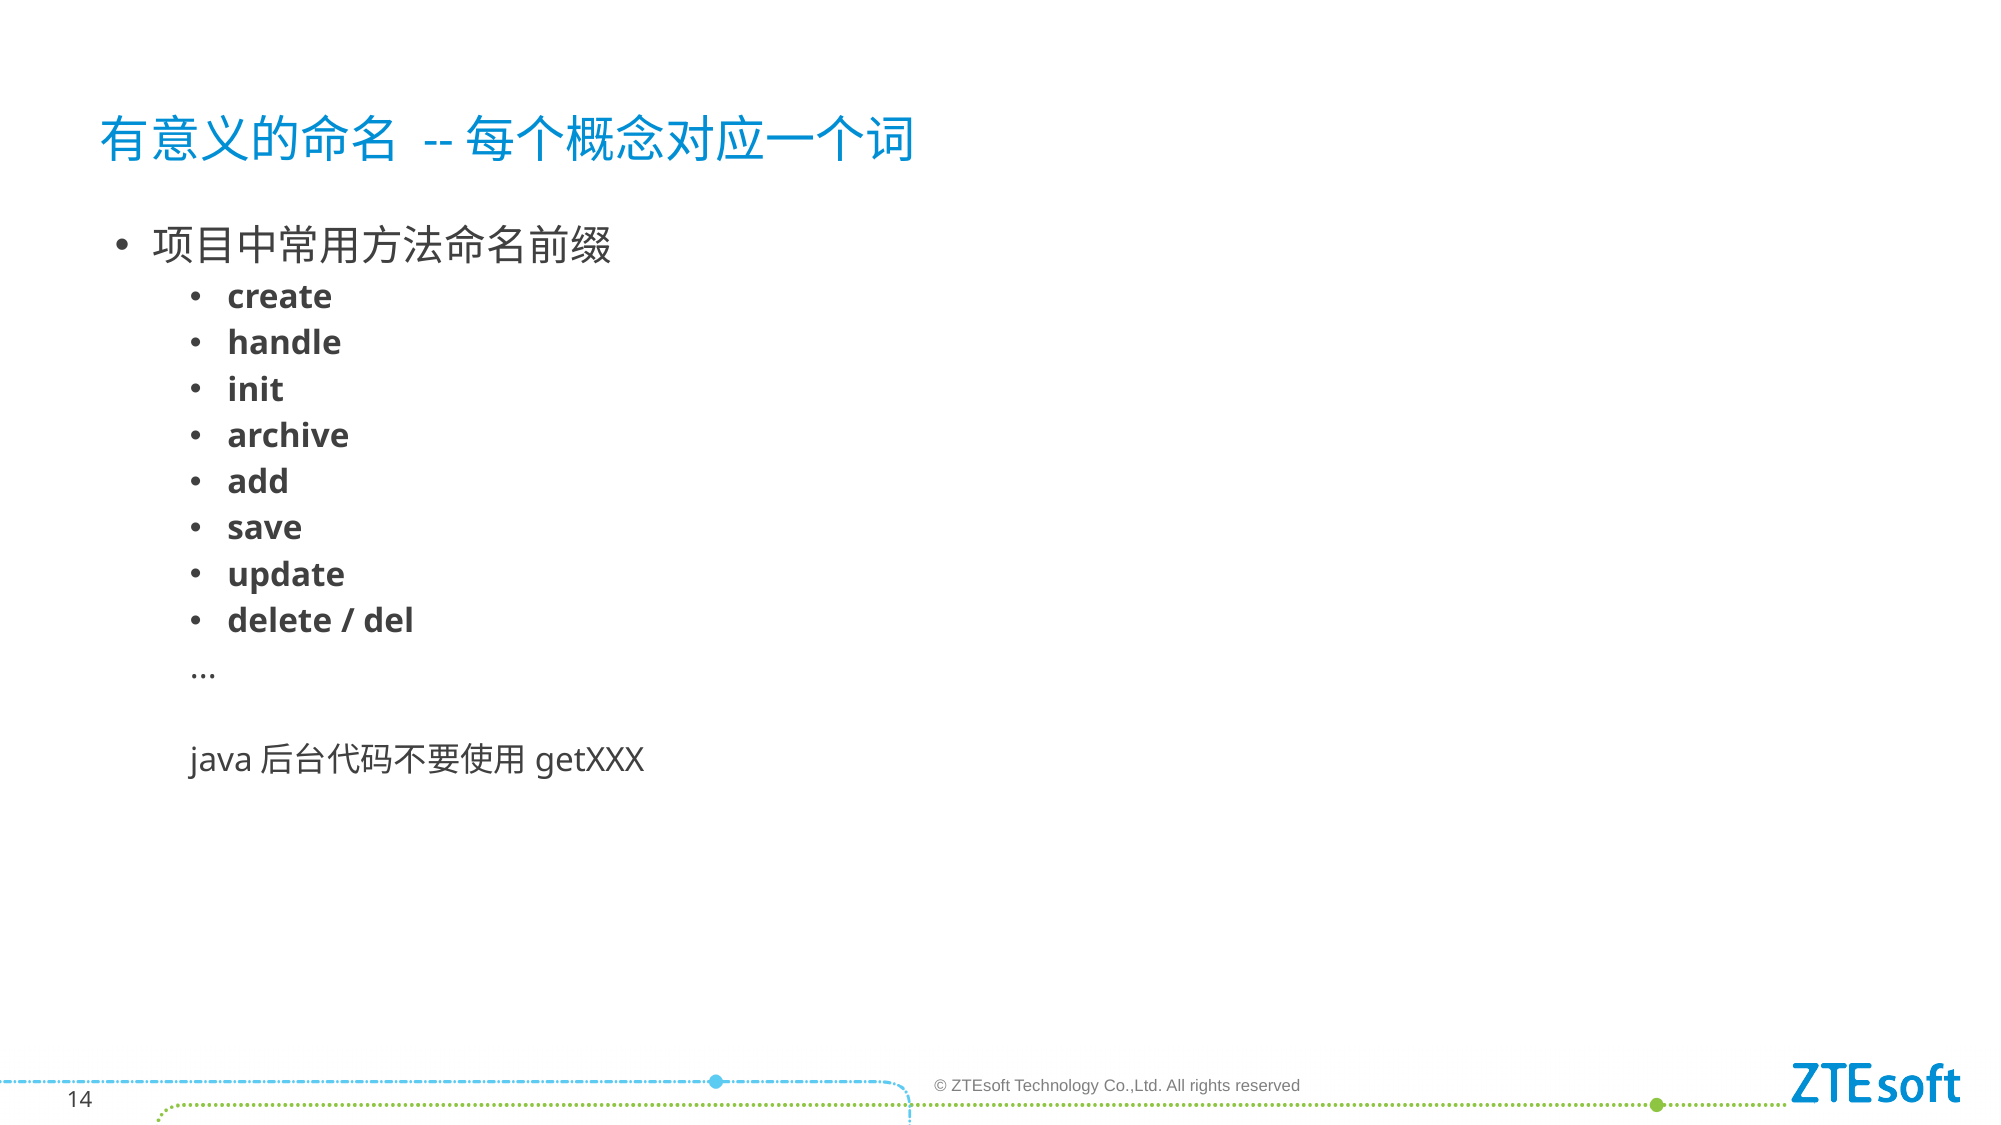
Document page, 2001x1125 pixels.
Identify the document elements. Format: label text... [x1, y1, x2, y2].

picture [0, 1045, 2000, 1125]
list 项目中常用方法命名前缀 create handle init archive add save update delete / del ... java后台代码不要使用getXXX [99, 216, 1888, 1012]
text_box 有意义的命名 --每个概念对应一个词 [99, 58, 1888, 216]
